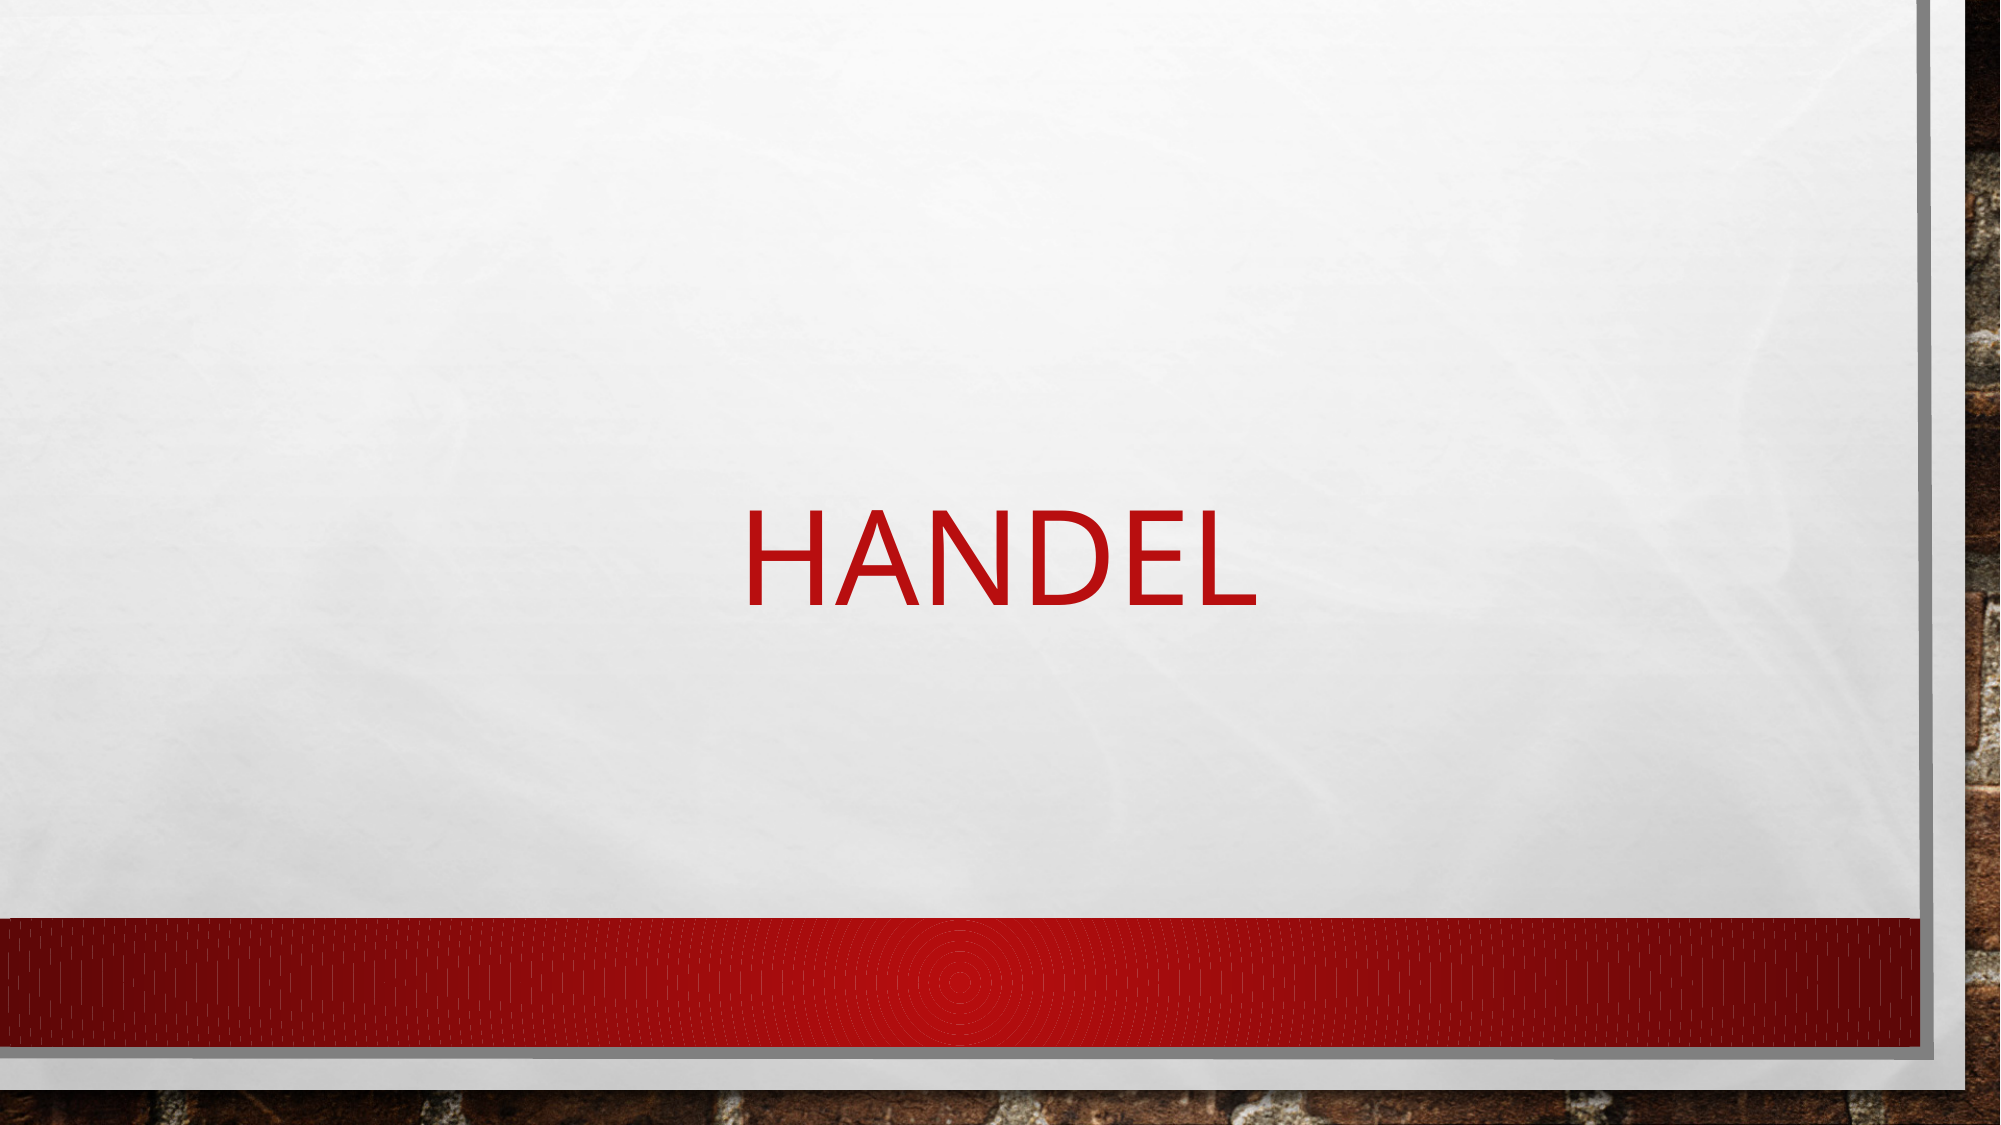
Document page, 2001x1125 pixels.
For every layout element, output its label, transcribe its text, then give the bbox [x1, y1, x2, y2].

title HANDEL [722, 468, 1278, 657]
picture [0, 0, 2000, 1125]
